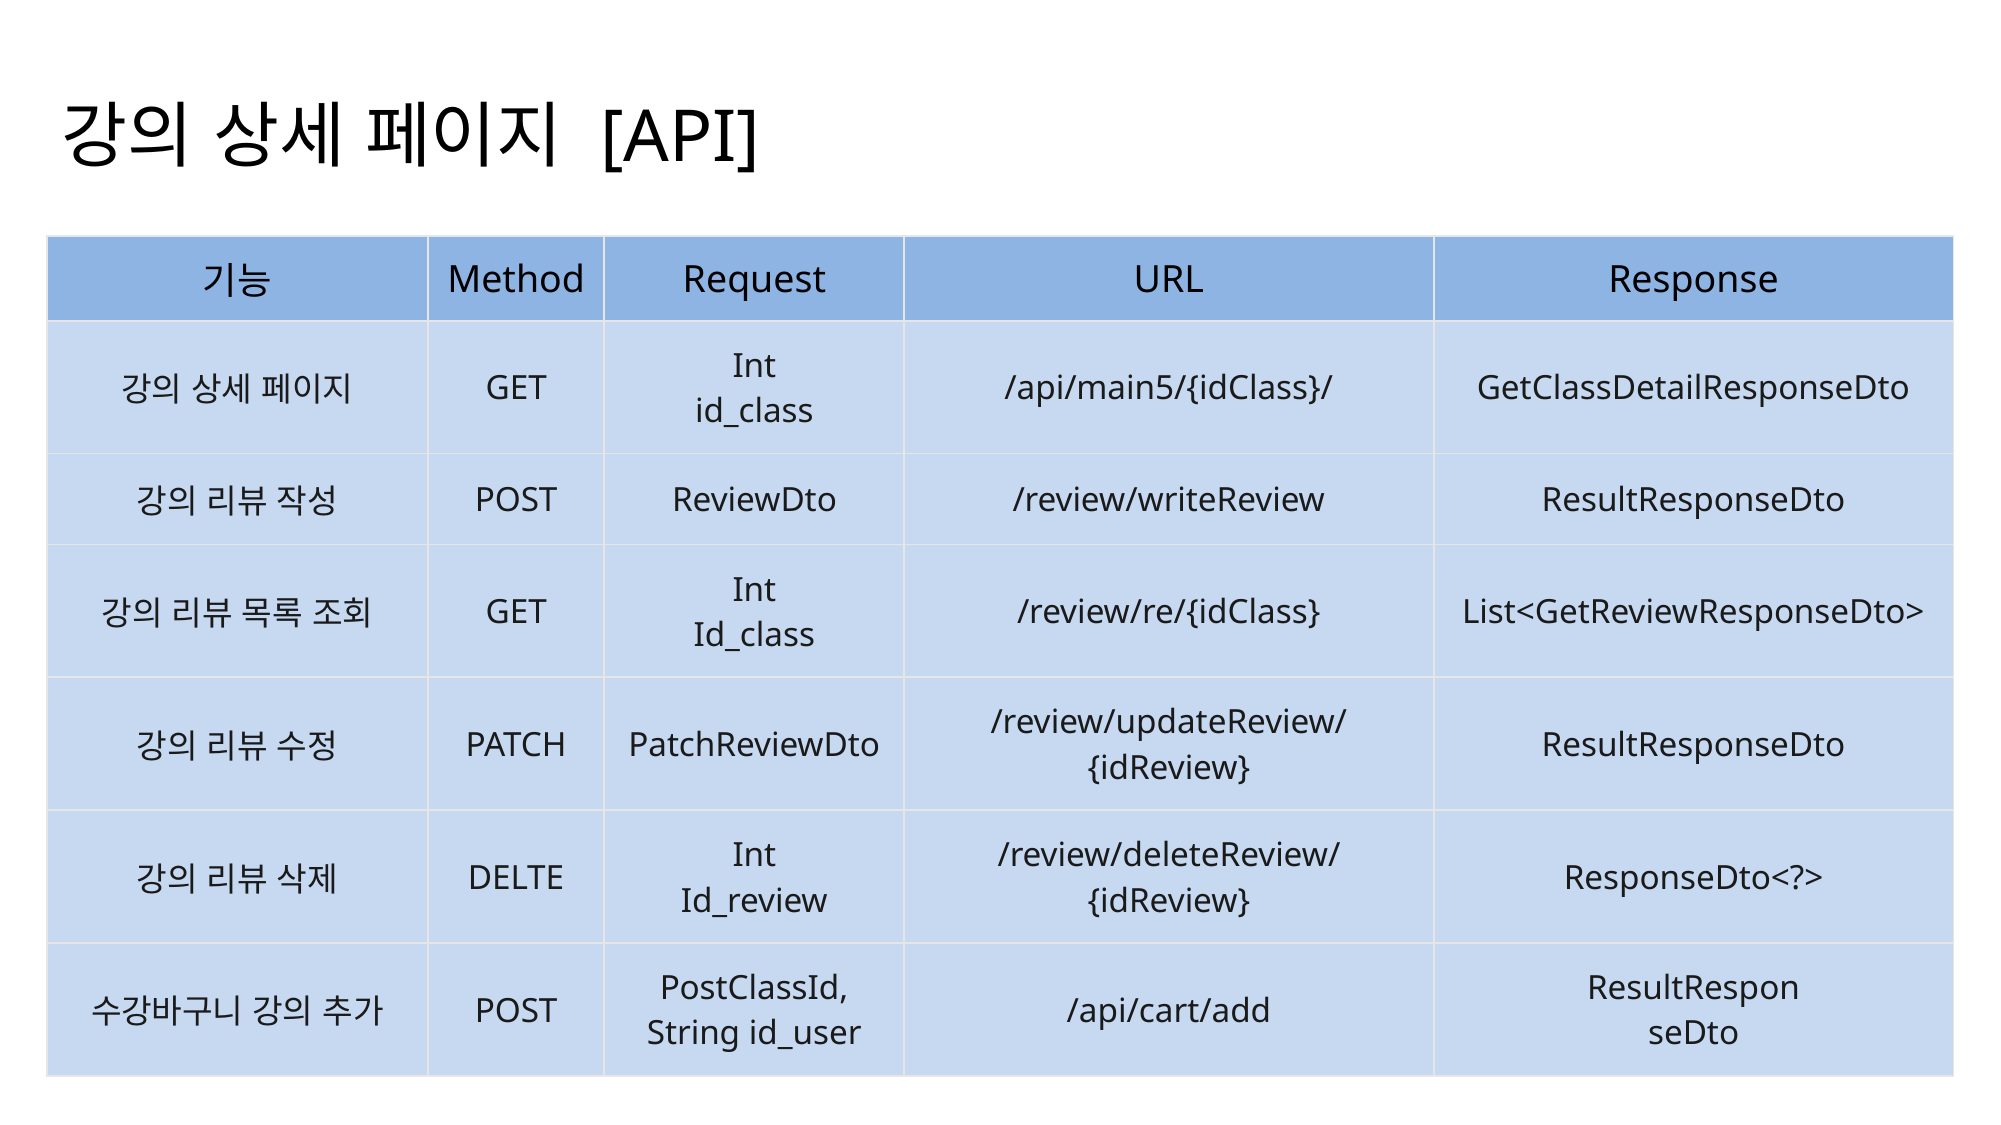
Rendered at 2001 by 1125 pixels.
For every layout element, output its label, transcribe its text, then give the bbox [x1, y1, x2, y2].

table_cell Int Id_review [605, 811, 903, 942]
table_cell 강의 리뷰 목록 조회 [48, 545, 427, 676]
table_header 기능 [48, 237, 427, 320]
table_cell POST [429, 454, 603, 544]
table_cell 수강바구니 강의 추가 [48, 944, 427, 1075]
table_cell /review/re/{idClass} [905, 545, 1433, 676]
table_cell DELTE [429, 811, 603, 942]
table_cell Int Id_class [605, 545, 903, 676]
table_cell ResultResponseDto [1435, 678, 1953, 809]
table_cell 강의 리뷰 수정 [48, 678, 427, 809]
table_cell /review/updateReview/{idReview} [905, 678, 1433, 809]
table_header Response [1435, 237, 1953, 320]
table_cell ReviewDto [605, 454, 903, 544]
table_cell GET [429, 322, 603, 453]
table_cell POST [429, 944, 603, 1075]
text_box 강의 상세 페이지 [API] [46, 70, 1908, 190]
table_header Request [605, 237, 903, 320]
table_cell ResponseDto<?> [1435, 811, 1953, 942]
table_cell GetClassDetailResponseDto [1435, 322, 1953, 453]
table_cell 강의 상세 페이지 [48, 322, 427, 453]
table_cell 강의 리뷰 삭제 [48, 811, 427, 942]
table_cell /api/main5/{idClass}/ [905, 322, 1433, 453]
table_header URL [905, 237, 1433, 320]
table_cell GET [429, 545, 603, 676]
table_cell Int id_class [605, 322, 903, 453]
table_cell PostClassId, String id_user [605, 944, 903, 1075]
table_cell ResultRespon seDto [1435, 944, 1953, 1075]
table_cell /api/cart/add [905, 944, 1433, 1075]
table_cell 강의 리뷰 작성 [48, 454, 427, 544]
table_cell ResultResponseDto [1435, 454, 1953, 544]
table_cell PatchReviewDto [605, 678, 903, 809]
table_cell /review/deleteReview/{idReview} [905, 811, 1433, 942]
table_cell PATCH [429, 678, 603, 809]
table_cell /review/writeReview [905, 454, 1433, 544]
table_header Method [429, 237, 603, 320]
table_cell List<GetReviewResponseDto> [1435, 545, 1953, 676]
